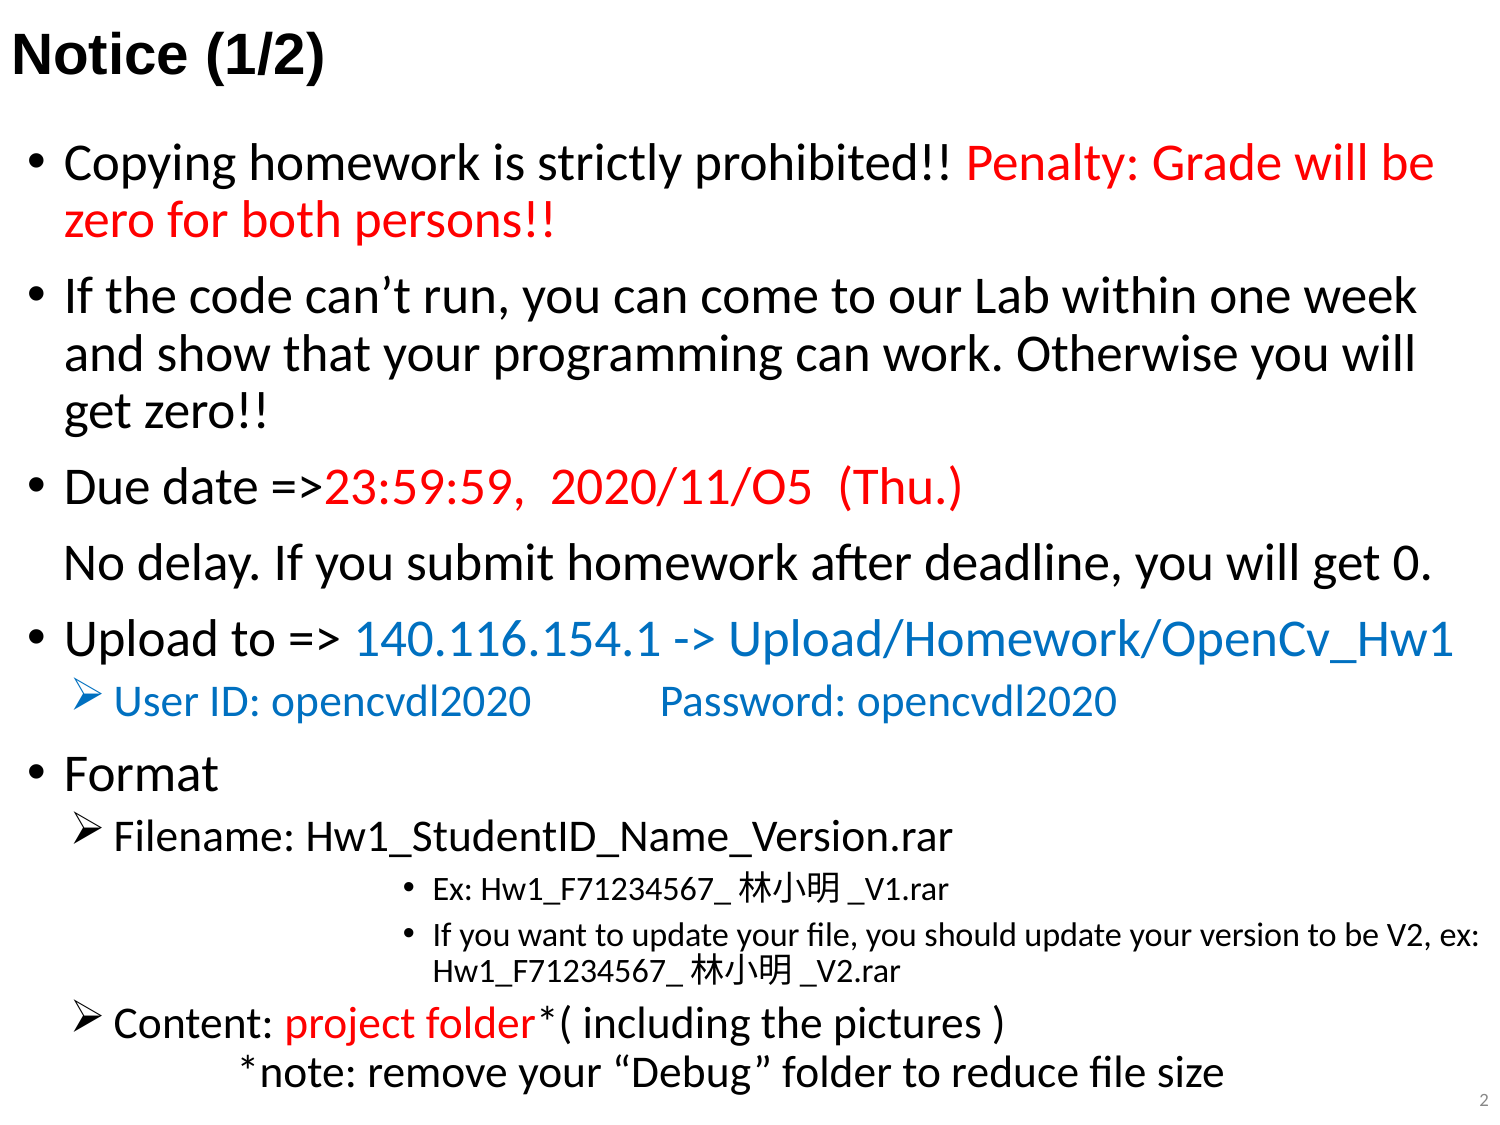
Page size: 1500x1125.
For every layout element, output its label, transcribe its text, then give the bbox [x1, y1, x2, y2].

list Copying homework is strictly prohibited!! Penalty: Grade will be zero for both persons!! If the code can’t run, you can come to our Lab within one week and show that your programming can work. Otherwise you will get zero!! Due date =>23:59:59, 2020/11/O5 (Thu.) No delay. If you submit homework after deadline, you will get 0. Upload to => 140.116.154.1 -> Upload/Homework/OpenCv_Hw1 User ID: opencvdl2020 Password: opencvdl2020 Format Filename: Hw1_StudentID_Name_Version.rar Ex: Hw1_F71234567_林小明_V1.rar If you want to update your file, you should update your version to be V2, ex: Hw1_F71234567_林小明_V2.rar Content: project folder*( including the pictures ) *note: remove your “Debug” folder to reduce file size [11, 127, 1500, 1125]
title Notice (1/2) [0, 8, 1294, 104]
slide_number 2 [1162, 1076, 1500, 1122]
